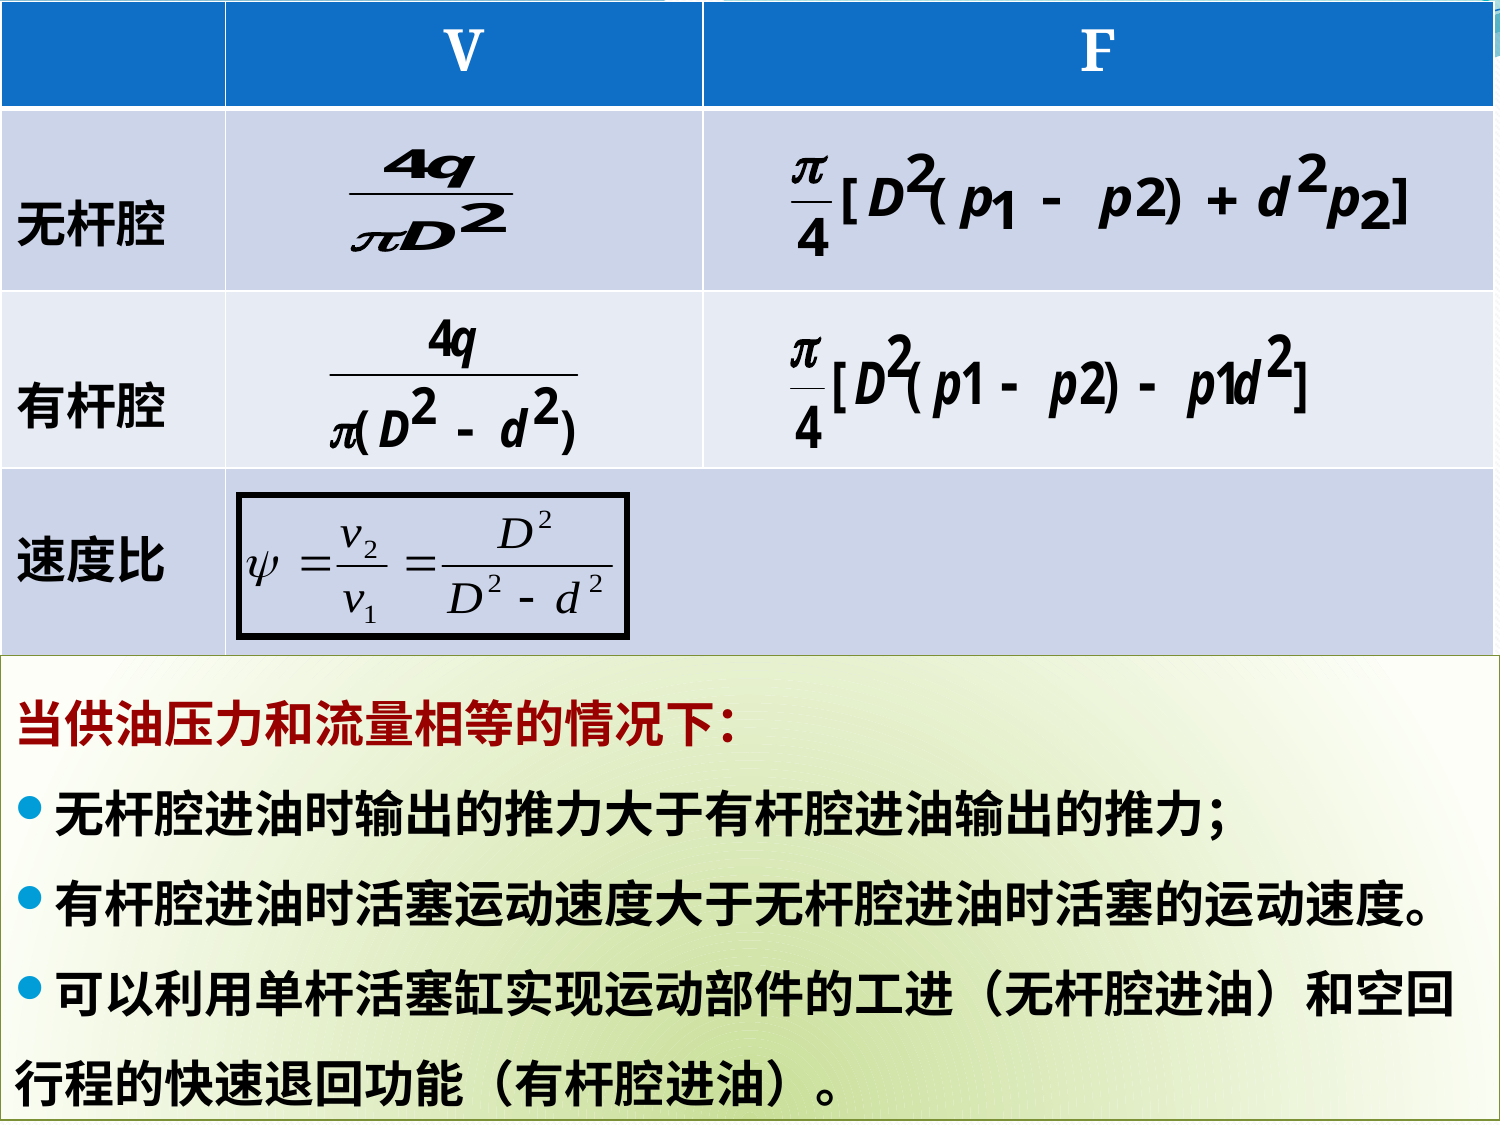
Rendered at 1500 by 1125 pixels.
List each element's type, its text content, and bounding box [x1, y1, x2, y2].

table_header [2, 2, 225, 106]
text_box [339, 139, 570, 270]
table_header 有杆腔进油 [238, 640, 626, 645]
table_header V [226, 2, 702, 106]
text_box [324, 305, 585, 460]
table_cell [226, 292, 702, 467]
text_box 单杆活塞液压缸差动连接三种进油方式输出力和速度的比较 [779, 132, 1452, 277]
text_box 2q、 q/2 [579, 310, 589, 467]
table_cell [704, 111, 1493, 290]
text_box 当供油压力和流量相等的情况下： 无杆腔进油时输出的推力大于有杆腔进油输出的推力； 有杆腔进油时活塞运动速度大于无杆腔进油时活塞的运动速度。 可以利用单杆活塞缸实现运动部件的工进（无杆腔进油）和空回行程的快速退回功能（有杆腔进油）。 [0, 655, 1500, 1121]
table_cell [226, 111, 702, 290]
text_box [241, 497, 625, 634]
table_header F [704, 2, 1493, 106]
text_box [785, 308, 1316, 458]
table_cell 速度比 [2, 469, 225, 655]
text_box 2q、 q/2 [318, 308, 327, 467]
table_cell [704, 292, 1493, 467]
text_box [785, 130, 1447, 265]
table_cell 有杆腔 [2, 292, 225, 467]
table_cell 无杆腔 [2, 111, 225, 290]
text_box 差动连接在不增加油液输入流量的情况下，可提高运动部件的速度；是在不增加液压泵排量和功率的条件下，实现快速运动的有效办法，但输出的力会减小。 [333, 141, 575, 281]
table_cell [226, 469, 1493, 654]
table_header [779, 310, 1320, 467]
